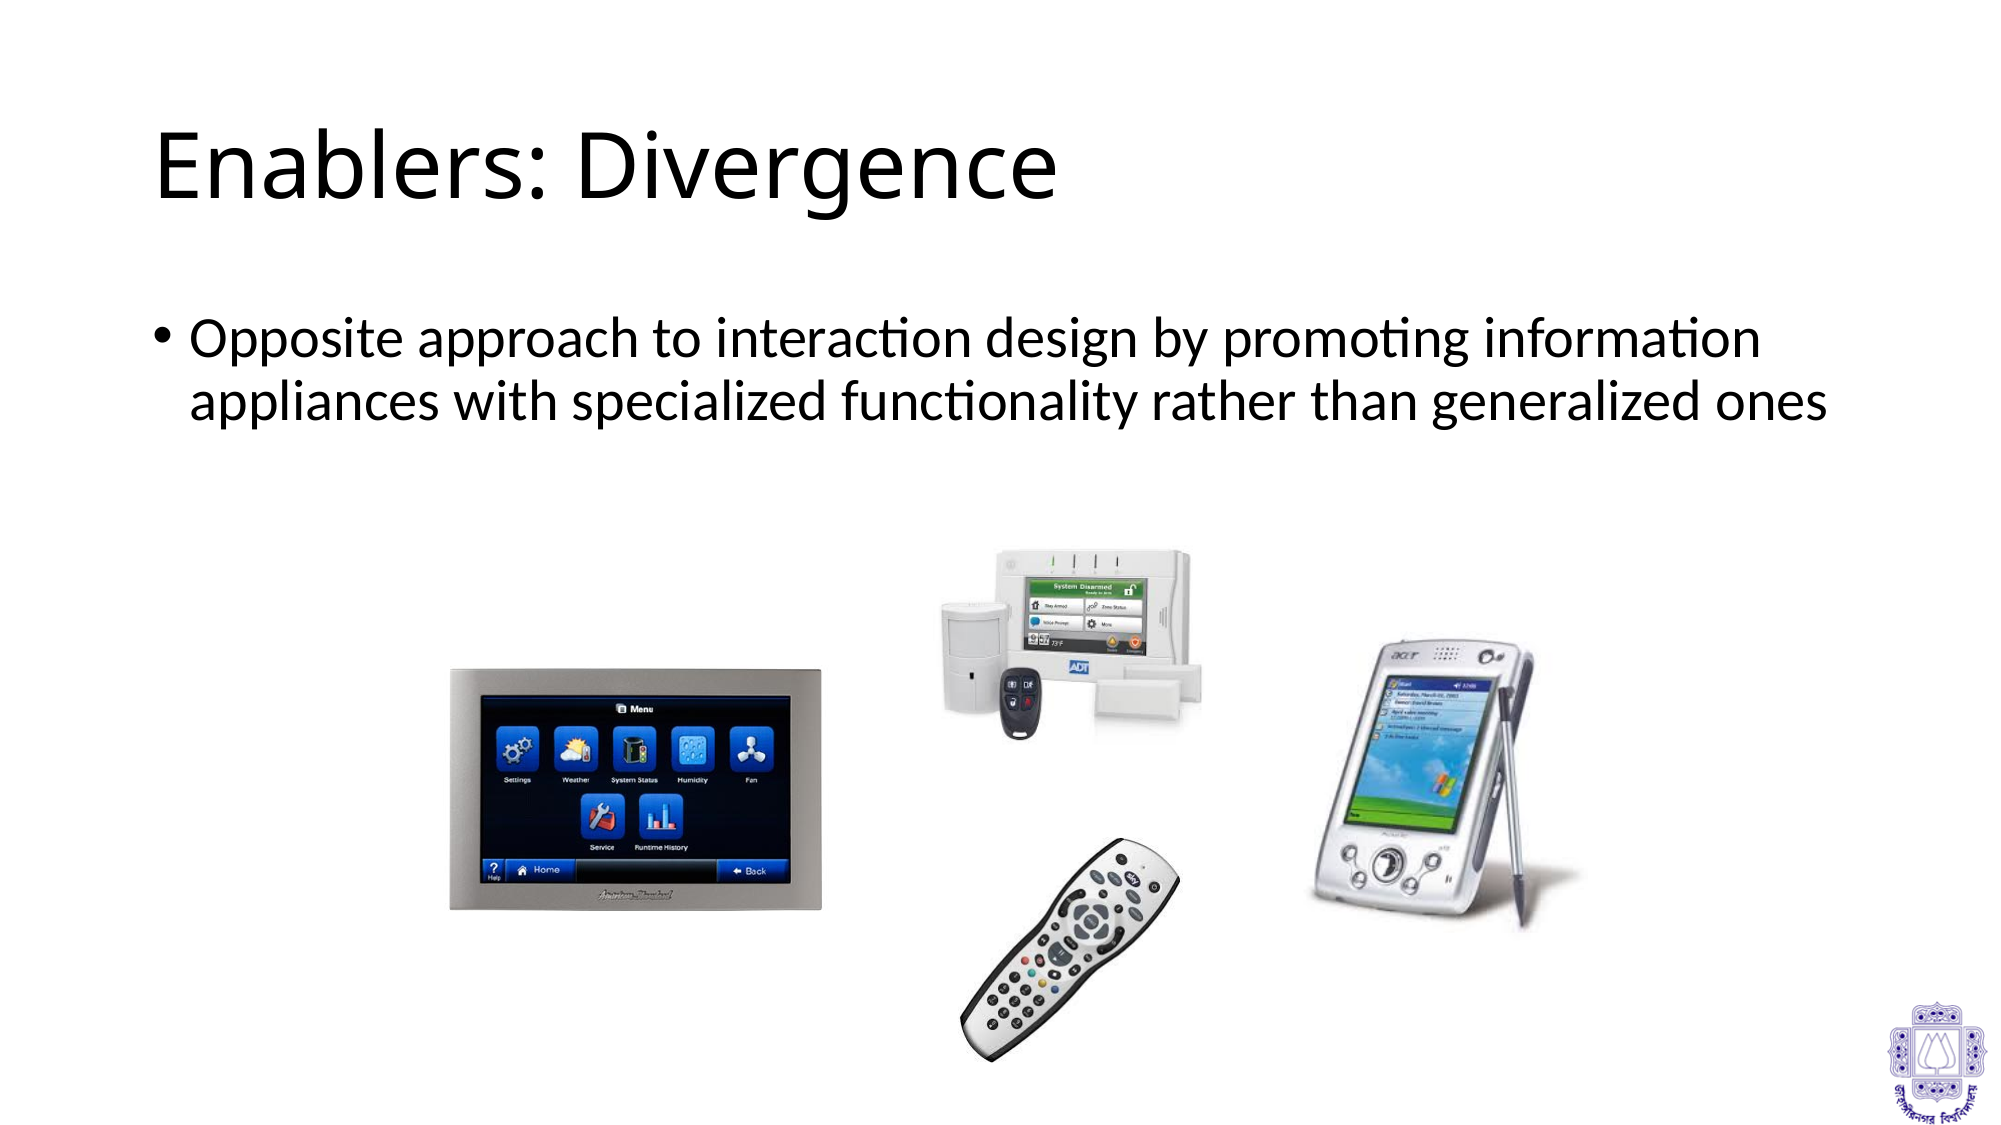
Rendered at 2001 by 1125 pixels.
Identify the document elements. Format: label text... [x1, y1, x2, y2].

picture [1887, 1001, 1988, 1125]
picture [958, 837, 1184, 1063]
list Opposite approach to interaction design by promoting information appliances with specialized functionality rather than generalized ones [137, 299, 1863, 1014]
title Enablers: Divergence [137, 59, 1863, 278]
picture [1293, 631, 1588, 941]
picture [361, 620, 917, 951]
picture [933, 537, 1209, 751]
